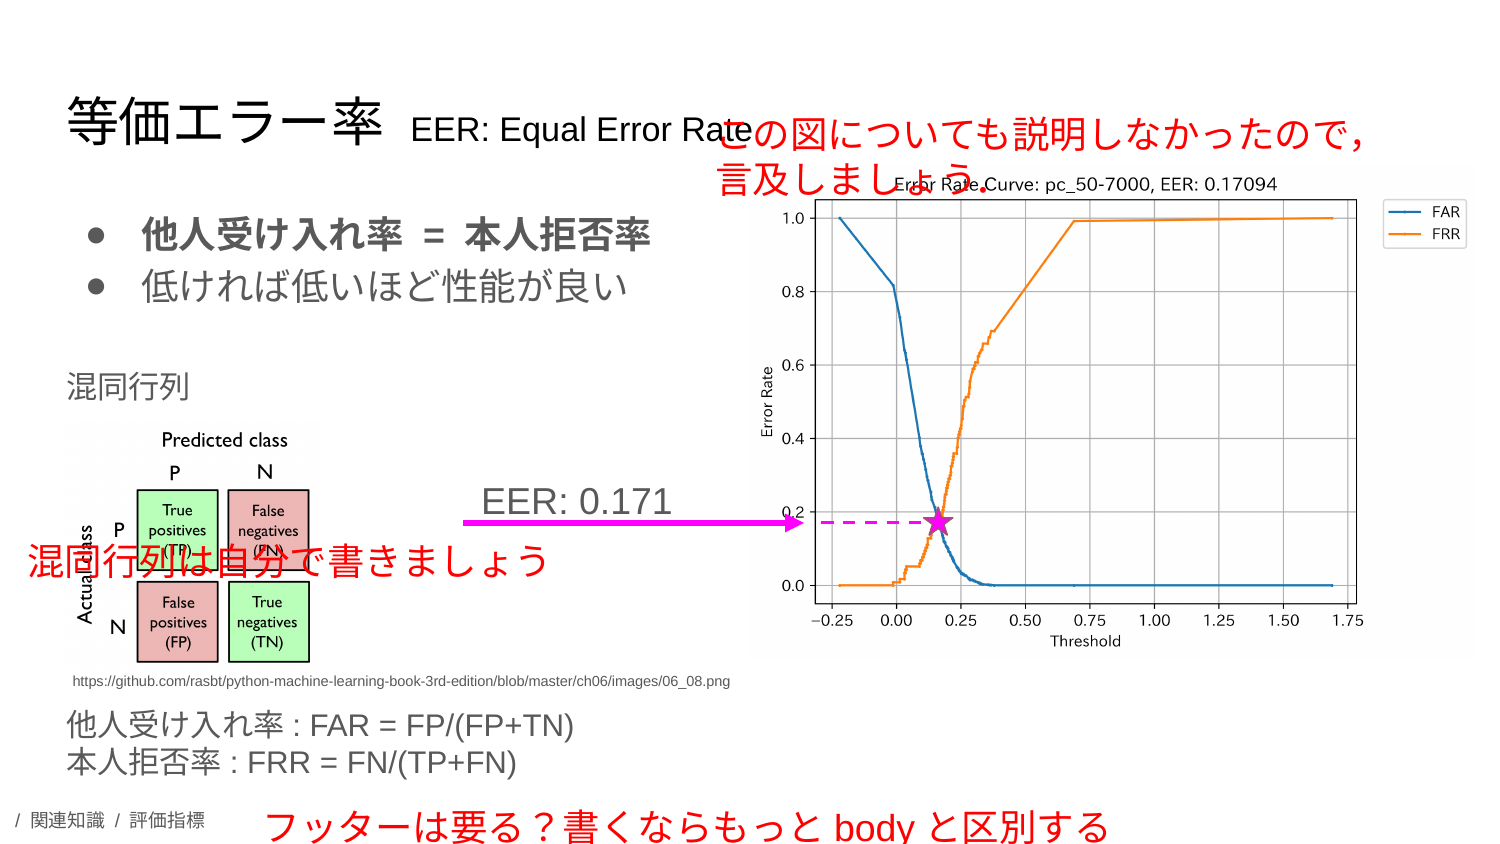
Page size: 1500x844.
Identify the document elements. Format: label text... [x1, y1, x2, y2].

picture [64, 419, 322, 675]
list 他人受け入れ率 = 本人拒否率 低ければ低いほど性能が良い [51, 598, 1449, 750]
list 他人受け入れ率 = 本人拒否率 低ければ低いほど性能が良い [326, 531, 744, 656]
text_box 混同行列は自分で書きましょう [12, 522, 59, 598]
text_box フッターは要る？書くならもっとbodyと区別する [247, 788, 1384, 844]
text_box 混同行列は自分で書きましょう [326, 522, 719, 598]
text_box EER: 0.171 [466, 461, 735, 516]
picture [749, 166, 1477, 660]
list 混同行列 他人受け入れ率: FAR = FP/(FP+TN) 本人拒否率: FRR = FN/(TP+FN) [51, 750, 750, 793]
list 他人受け入れ率 = 本人拒否率 低ければ低いほど性能が良い [51, 189, 744, 522]
text_box / 関連知識 / 評価指標 [0, 793, 247, 844]
title 等価エラー率 EER: Equal Error Rate [51, 72, 1449, 167]
text_box この図についても説明しなかったので，言及しましょう． [700, 95, 1407, 216]
text_box https://github.com/rasbt/python-machine-learning-book-3rd-edition/blob/master/ch06/images/06_08.png [57, 656, 1002, 700]
